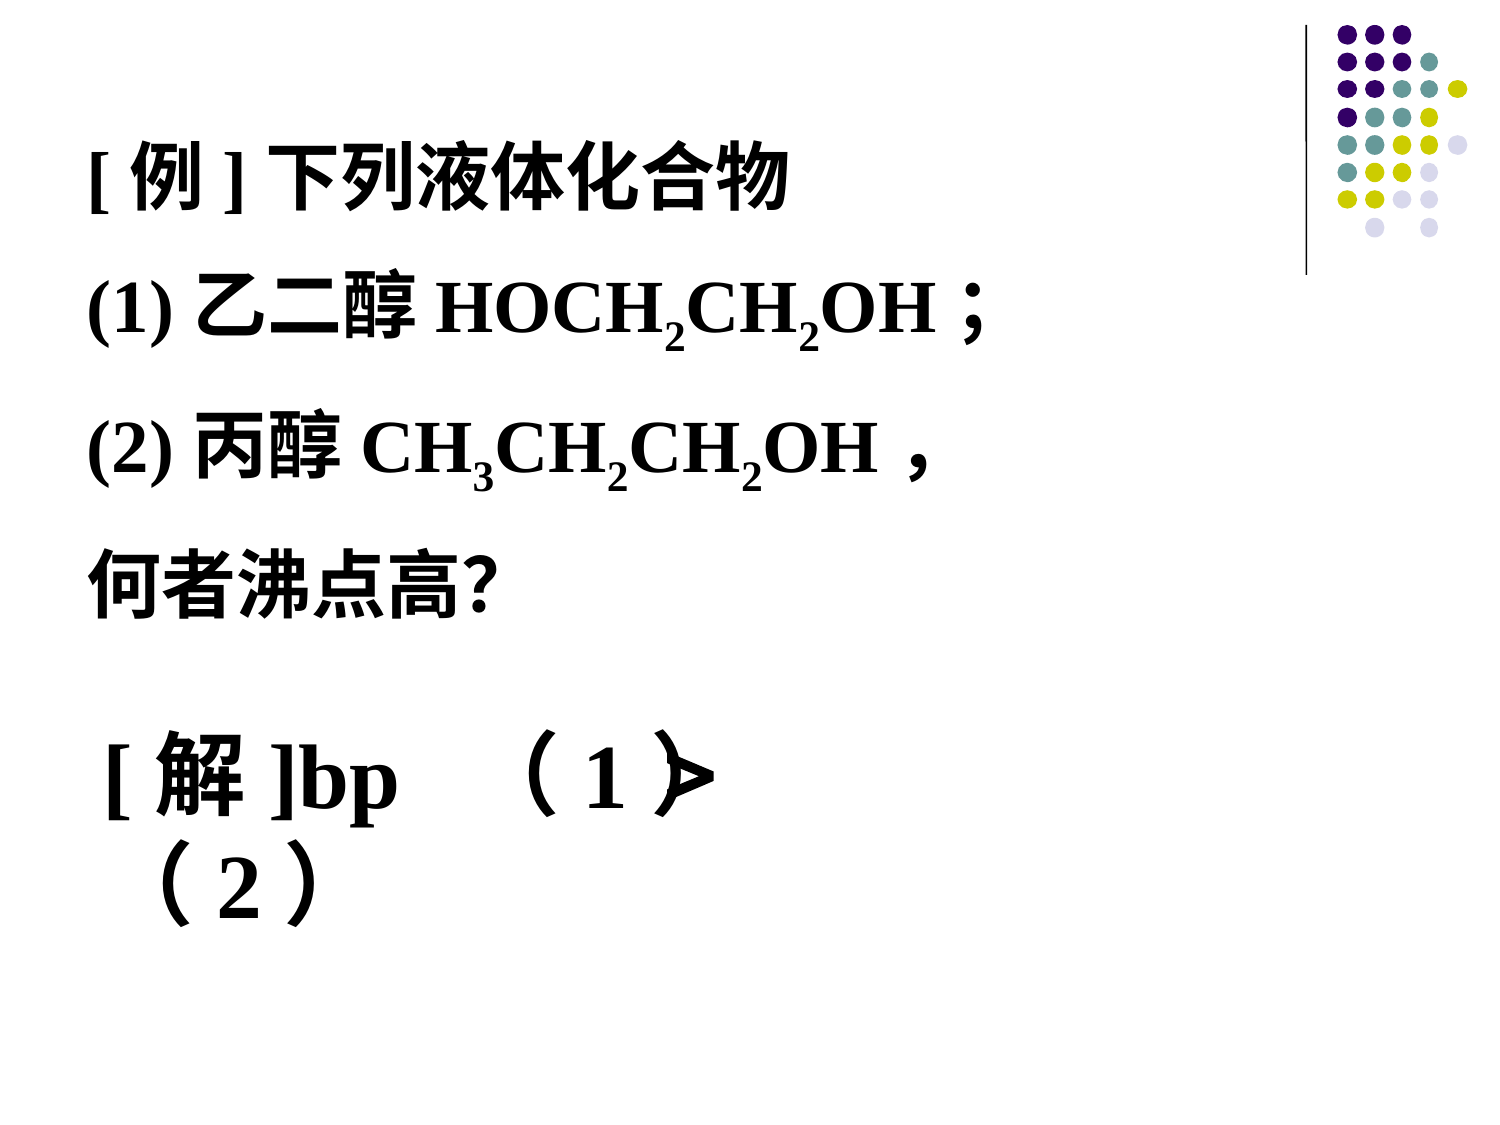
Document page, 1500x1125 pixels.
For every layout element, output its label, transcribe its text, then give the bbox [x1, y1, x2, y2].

text_box [解]bp （1） （2） [87, 709, 1025, 944]
text_box  [648, 704, 732, 829]
text_box [例]下列液体化合物 (1)乙二醇HOCH2CH2OH； (2)丙醇CH3CH2CH2OH， 何者沸点高？ [71, 122, 1447, 635]
